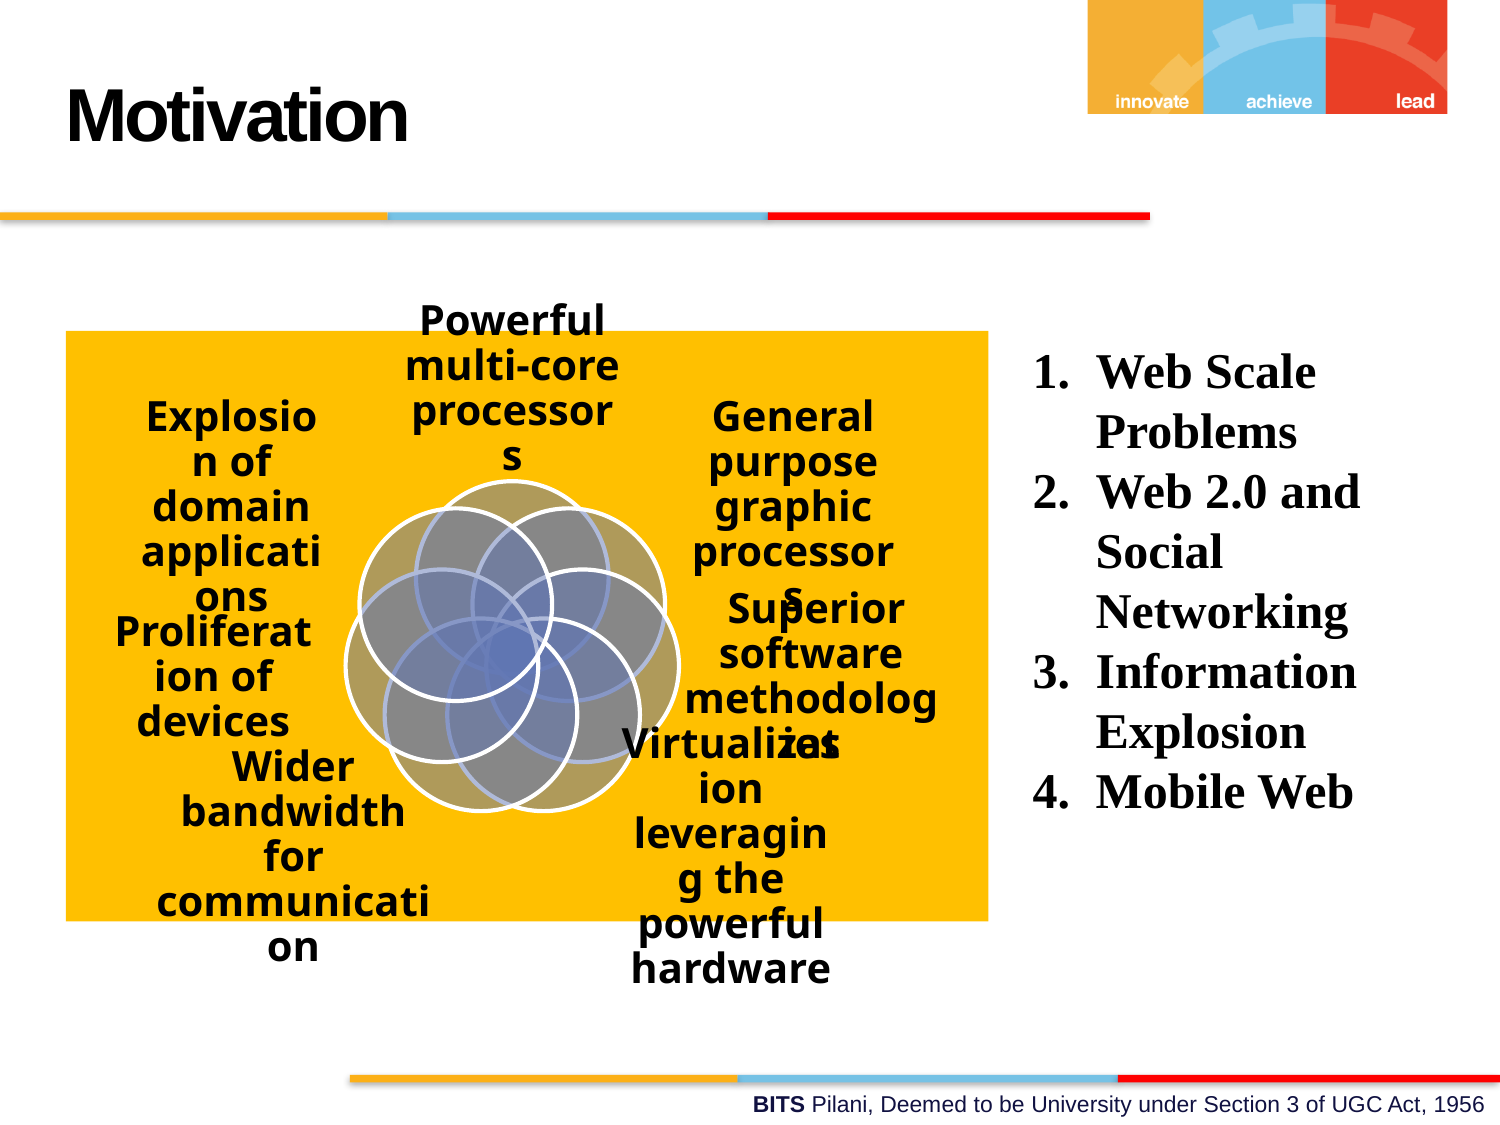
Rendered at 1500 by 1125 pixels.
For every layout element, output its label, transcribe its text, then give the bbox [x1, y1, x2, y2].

text_box Web Scale Problems Web 2.0 and Social Networking Information Explosion Mobile Web [1017, 330, 1459, 826]
picture [1087, 0, 1448, 114]
list Motivation [50, 24, 1088, 213]
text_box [65, 330, 989, 922]
